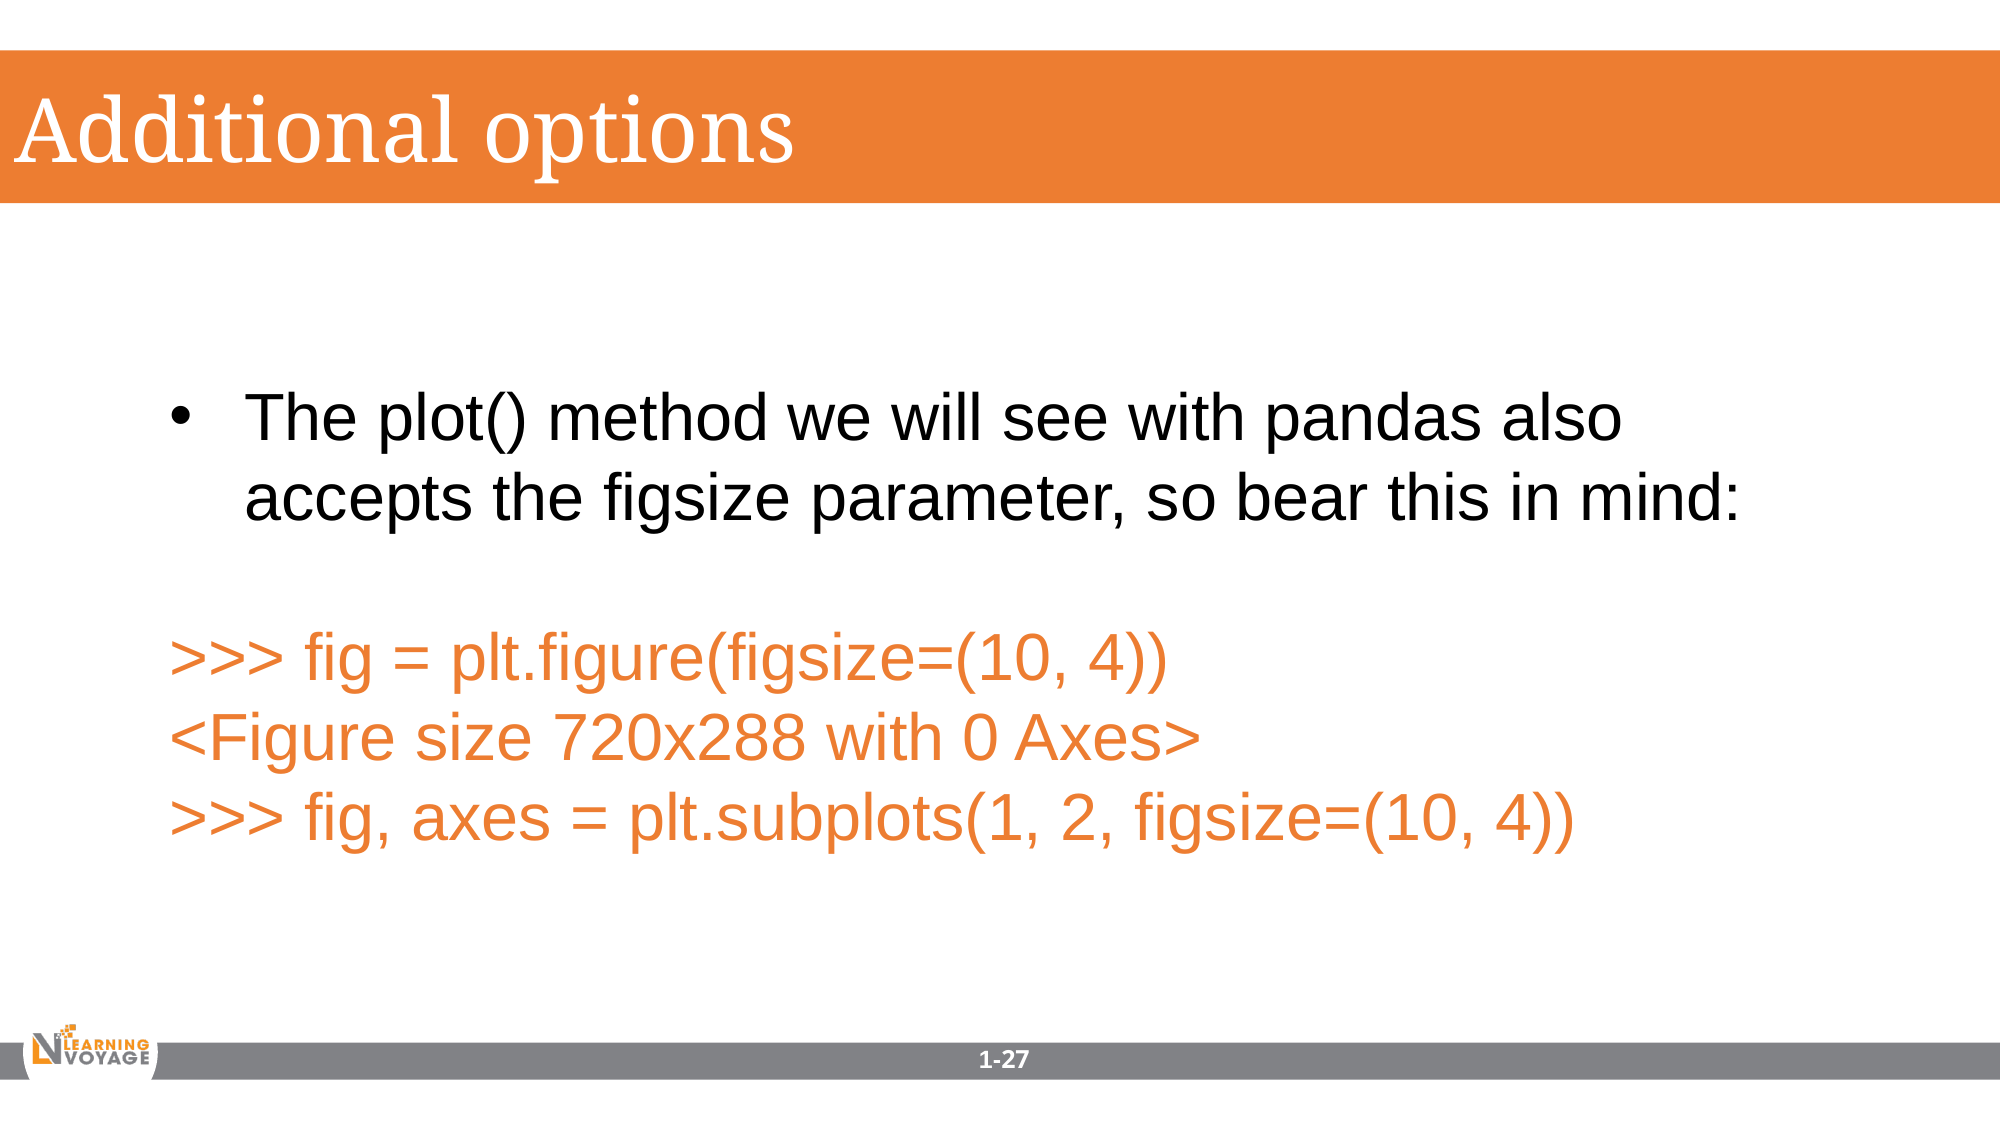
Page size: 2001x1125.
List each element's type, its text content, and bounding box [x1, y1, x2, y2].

text_box The plot() method we will see with pandas also accepts the figsize parameter, so bear this in mind: >>> fig = plt.figure(figsize=(10, 4)) <Figure size 720x288 with 0 Axes> >>> fig, axes = plt.subplots(1, 2, figsize=(10, 4)) [169, 371, 1831, 854]
text_box Additional options [0, 49, 2000, 204]
picture [0, 942, 192, 1125]
slide_number 1-27 [923, 1026, 1045, 1095]
